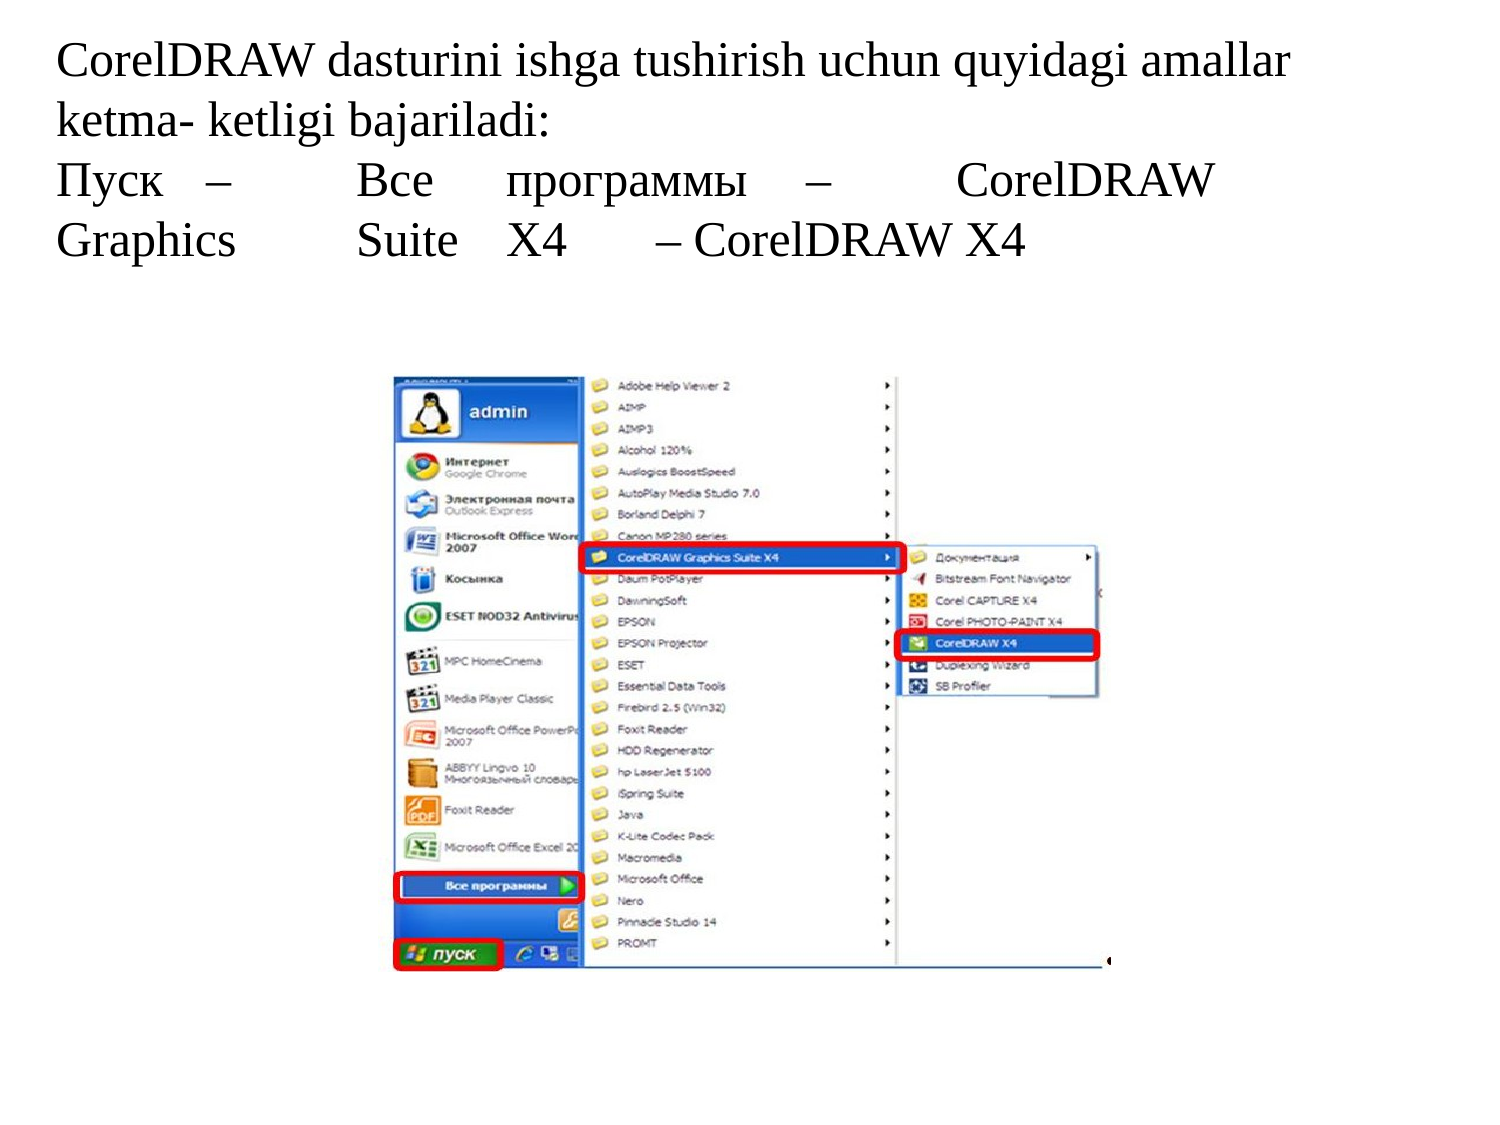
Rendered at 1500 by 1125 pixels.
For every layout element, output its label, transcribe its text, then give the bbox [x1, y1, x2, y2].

picture [377, 373, 1111, 972]
text_box CorelDRAW dasturini ishga tushirish uchun quyidagi amallar ketma- ketligi bajariladi: Пуск – Все программы – CorelDRAW Graphics Suite X4 – CorelDRAW X4 [41, 19, 1447, 274]
